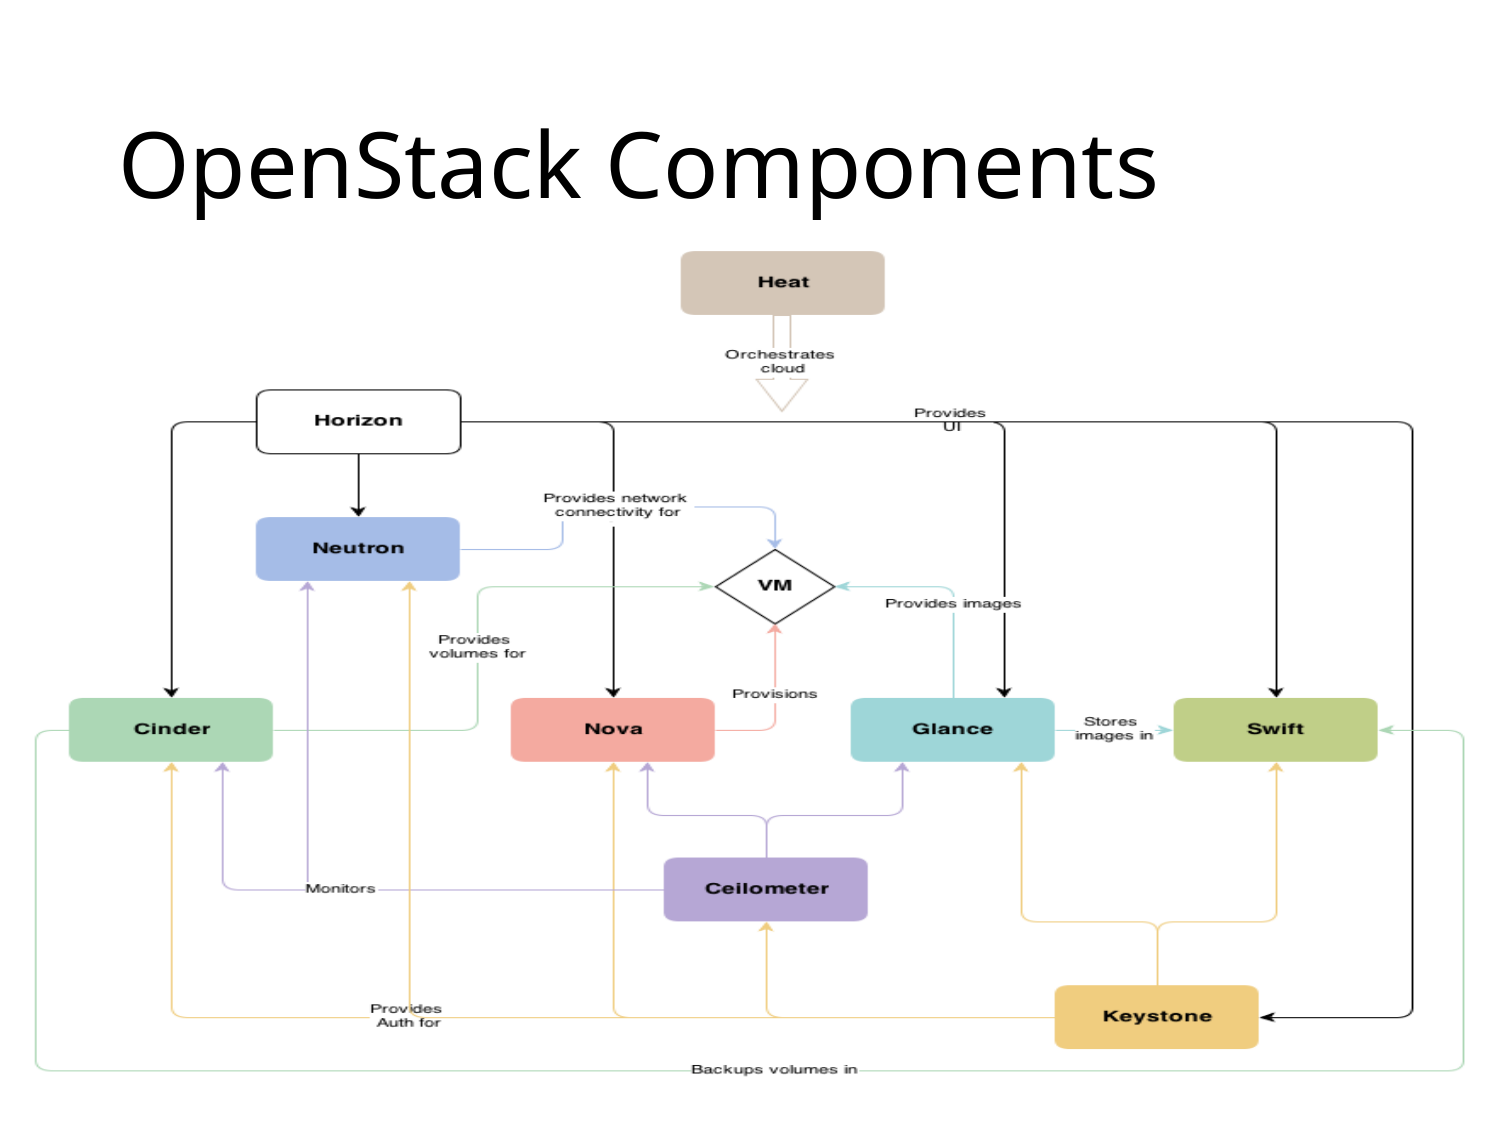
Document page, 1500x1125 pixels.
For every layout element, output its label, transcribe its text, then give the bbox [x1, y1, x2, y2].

picture [20, 249, 1480, 1081]
title OpenStack Components [103, 59, 1397, 249]
